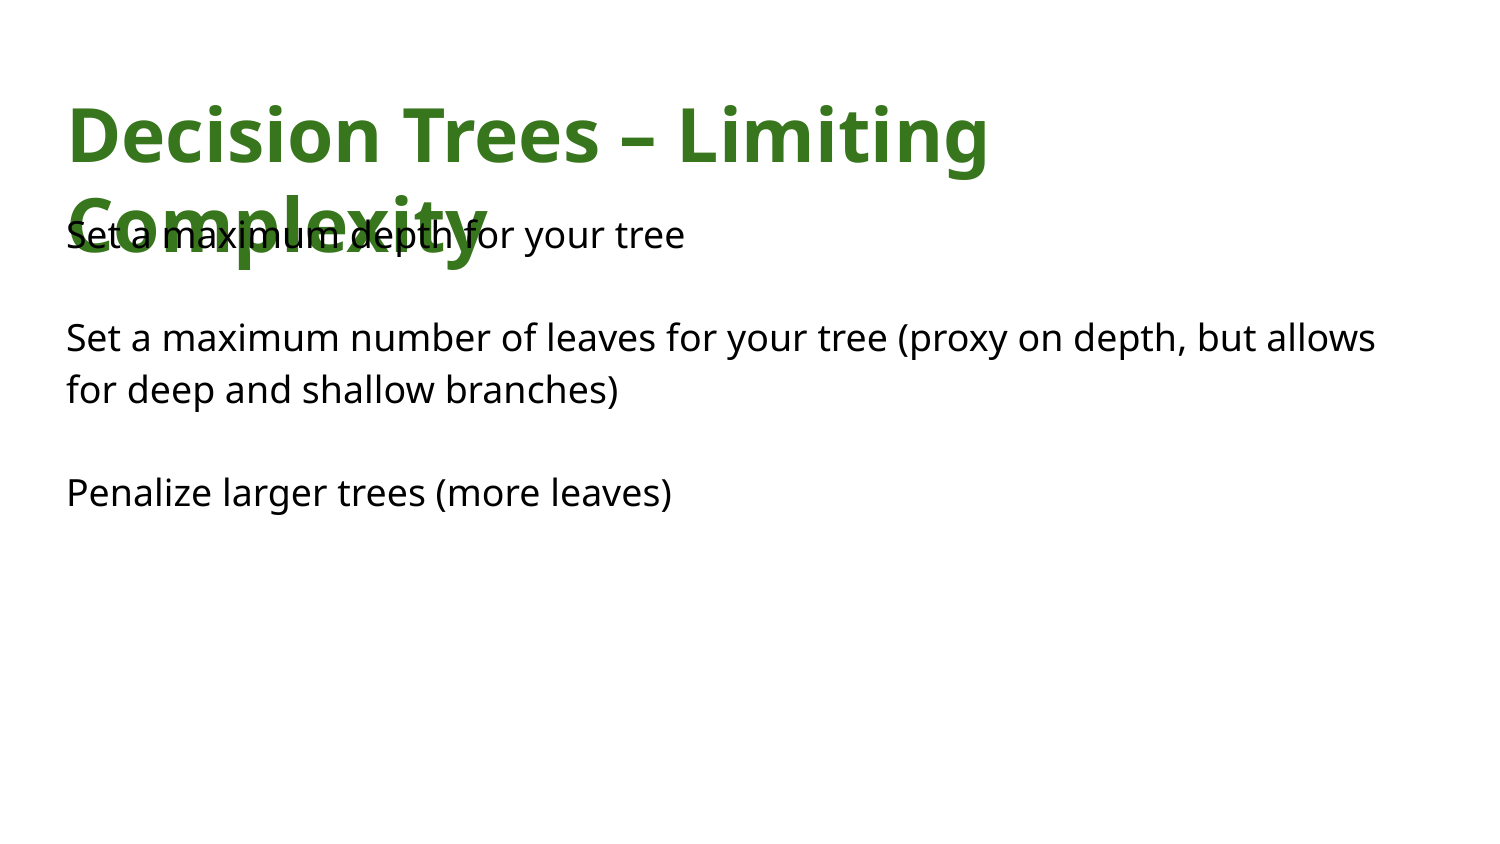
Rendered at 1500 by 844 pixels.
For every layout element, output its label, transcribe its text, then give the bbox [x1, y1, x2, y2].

title Decision Trees – Limiting Complexity [51, 72, 1449, 167]
list Set a maximum depth for your tree Set a maximum number of leaves for your tree (proxy on depth, but allows for deep and shallow branches) Penalize larger trees (more leaves) [51, 189, 1449, 750]
